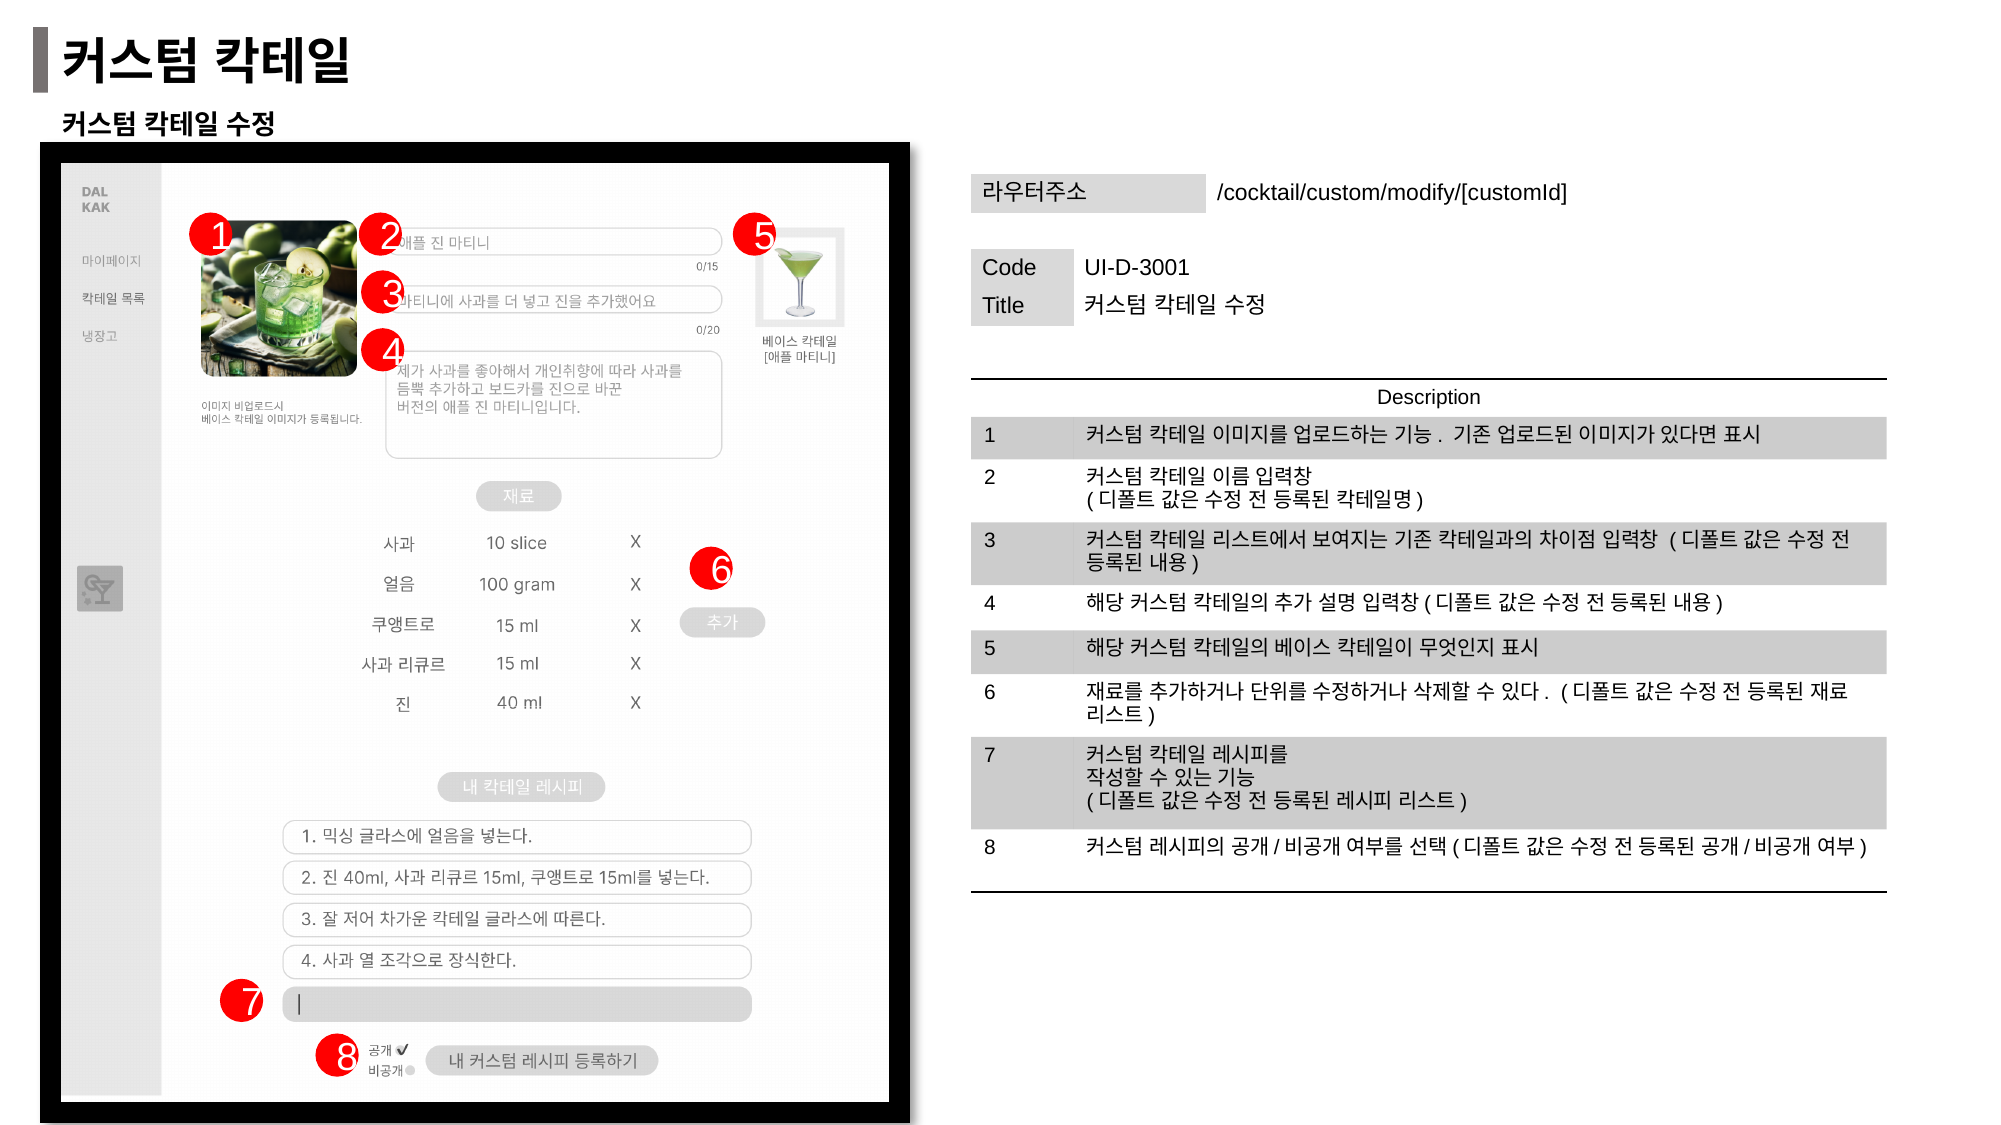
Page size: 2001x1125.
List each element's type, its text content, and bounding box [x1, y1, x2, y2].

table_cell 커스텀 칵테일 수정 [1074, 288, 1327, 326]
table_cell 해당 커스텀 칵테일의 추가 설명 입력창(디폴트 값은 수정 전 등록된 내용) [1074, 585, 1887, 630]
text_box 커스텀 칵테일 [48, 22, 524, 97]
table_header UI-D-3001 [1074, 249, 1327, 288]
table_cell 커스텀 칵테일 이미지를 업로드하는 기능. 기존 업로드된 이미지가 있다면 표시 [1074, 417, 1887, 459]
table_cell 4 [971, 585, 1074, 630]
table_cell 커스텀 레시피의 공개/비공개 여부를 선택(디폴트 값은 수정 전 등록된 공개/비공개 여부) [1074, 829, 1887, 891]
table_cell 커스텀 칵테일 이름 입력창 (디폴트 값은 수정 전 등록된 칵테일명) [1074, 459, 1887, 522]
table_cell Title [971, 288, 1074, 326]
text_box 커스텀 칵테일 수정 [48, 99, 479, 148]
table_cell 1 [971, 417, 1074, 459]
text_box [31, 25, 48, 95]
table_cell 해당 커스텀 칵테일의 베이스 칵테일이 무엇인지 표시 [1074, 630, 1887, 674]
table_cell 8 [971, 829, 1074, 891]
table_cell 7 [971, 737, 1074, 829]
table_cell 5 [971, 630, 1074, 674]
table_cell 2 [971, 459, 1074, 522]
table_cell 6 [971, 674, 1074, 737]
table_cell 3 [971, 522, 1074, 585]
table_header 라우터주소 [971, 174, 1206, 213]
table_cell 커스텀 칵테일 리스트에서 보여지는 기존 칵테일과의 차이점 입력창 (디폴트 값은 수정 전 등록된 내용) [1074, 522, 1887, 585]
table_header /cocktail/custom/modify/[customId] [1206, 174, 1649, 213]
picture [60, 162, 890, 1103]
table_header Code [971, 249, 1074, 288]
table_cell 재료를 추가하거나 단위를 수정하거나 삭제할 수 있다. (디폴트 값은 수정 전 등록된 재료 리스트) [1074, 674, 1887, 737]
table_cell 커스텀 칵테일 레시피를 작성할 수 있는 기능 (디폴트 값은 수정 전 등록된 레시피 리스트) [1074, 737, 1887, 829]
table_header Description [971, 380, 1887, 417]
